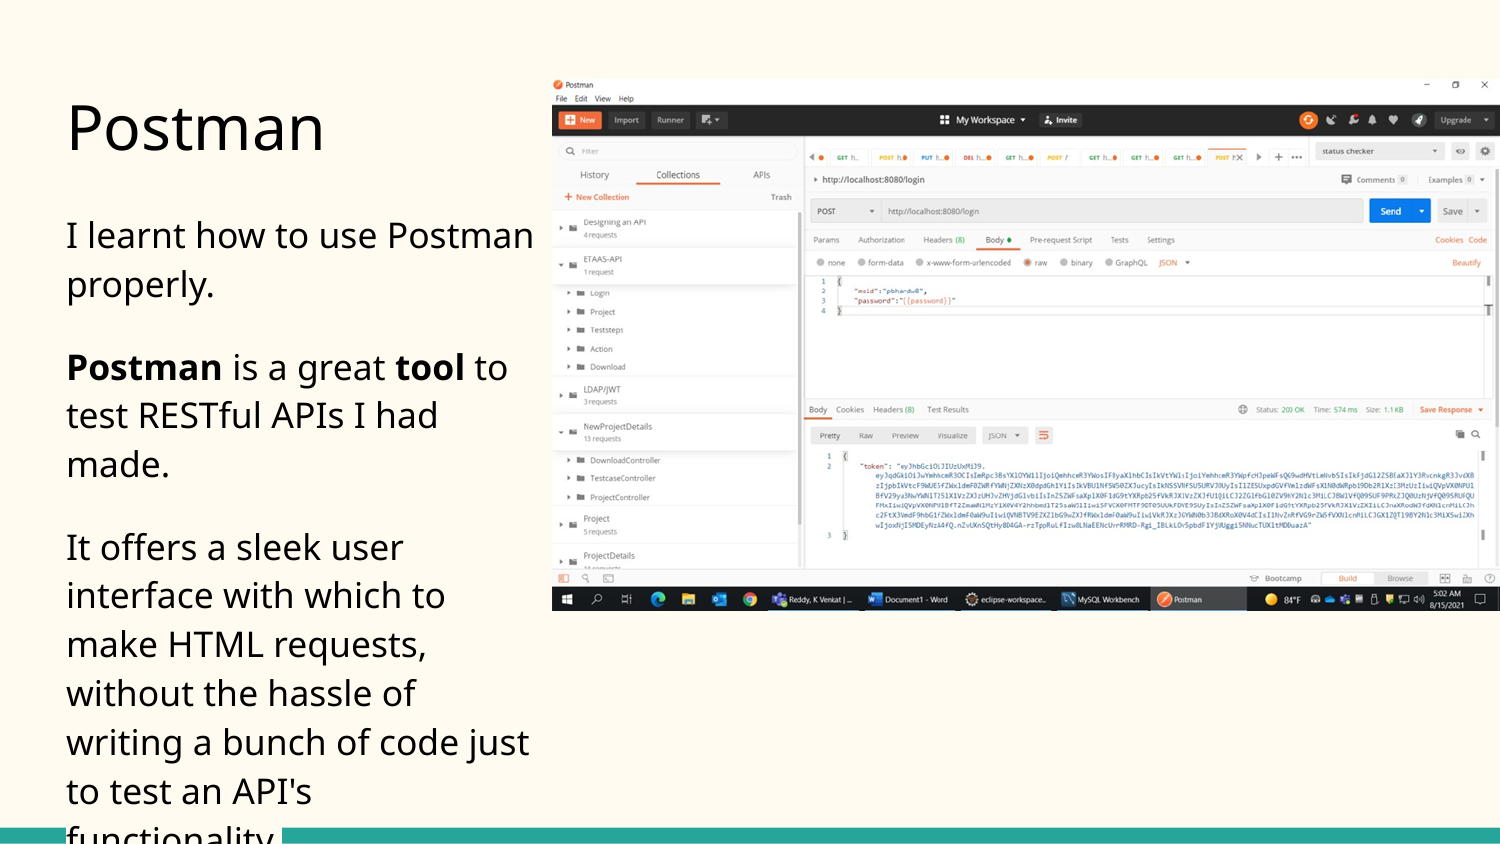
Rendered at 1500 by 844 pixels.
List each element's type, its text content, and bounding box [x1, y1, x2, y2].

list I learnt how to use Postman properly. Postman is a great tool to test RESTful APIs I had made. It offers a sleek user interface with which to make HTML requests, without the hassle of writing a bunch of code just to test an API's functionality. [51, 192, 553, 750]
title Postman [51, 72, 1449, 174]
picture [552, 79, 1500, 612]
